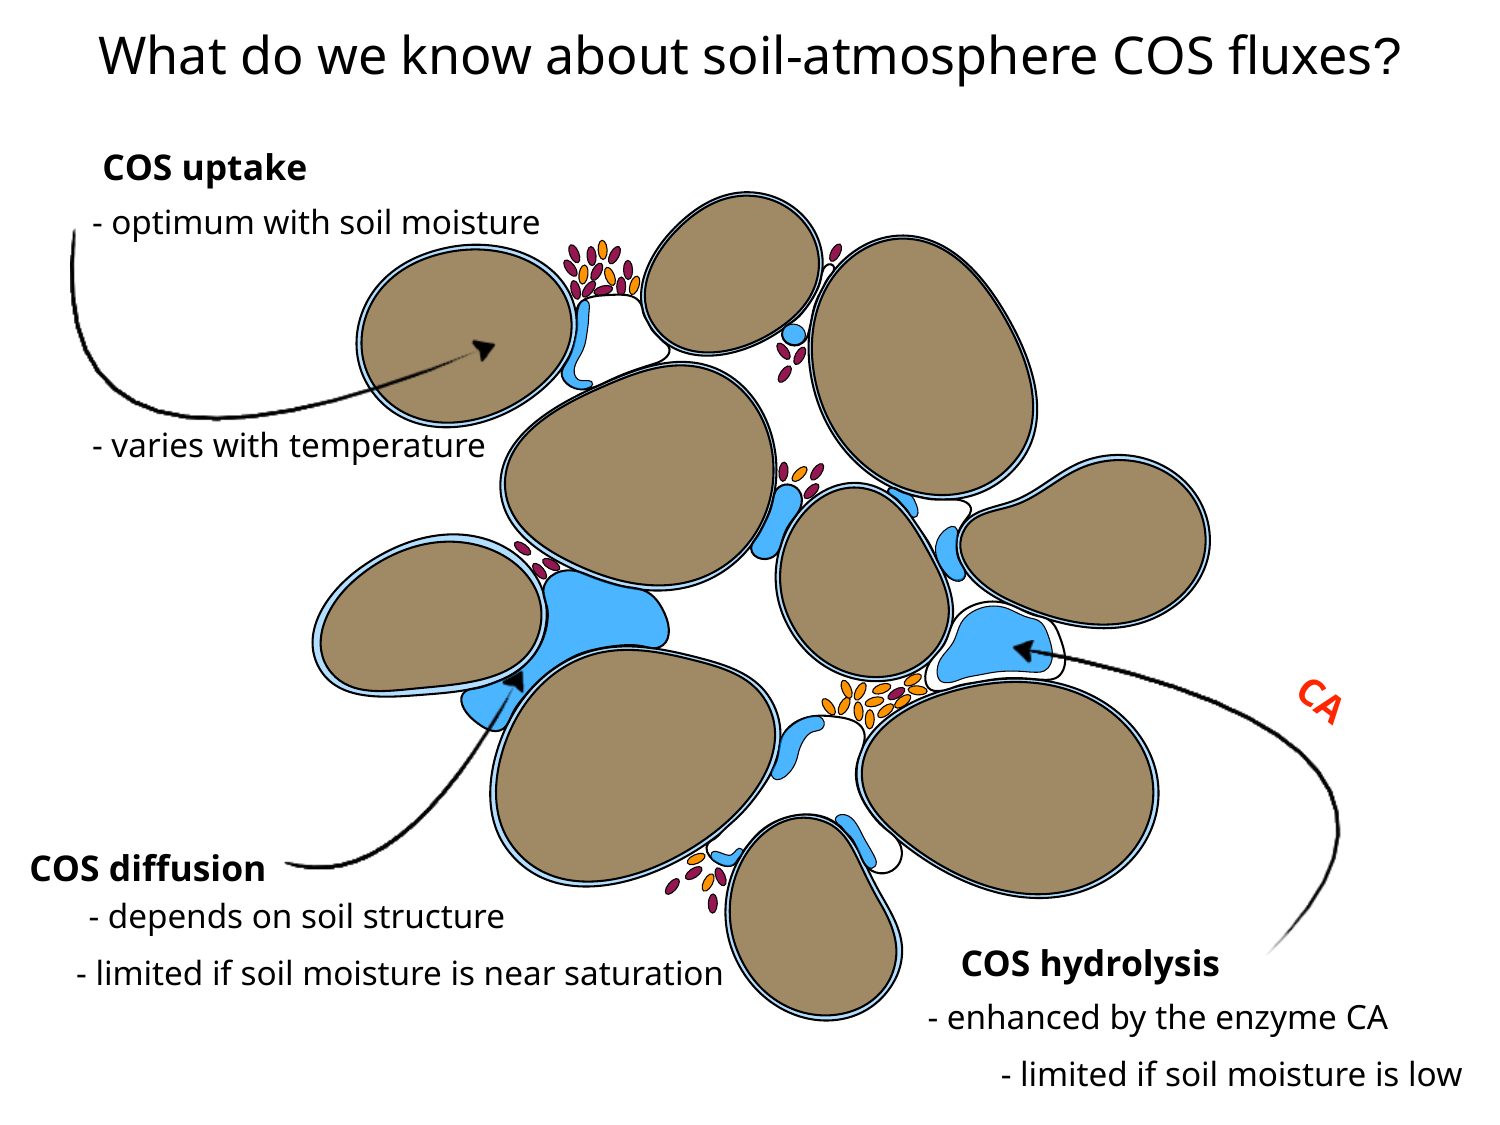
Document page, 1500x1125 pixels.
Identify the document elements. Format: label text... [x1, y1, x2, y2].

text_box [16, 135, 697, 423]
text_box What do we know about soil-atmosphere COS fluxes? [0, 16, 1500, 91]
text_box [0, 669, 754, 1000]
text_box - varies with temperature [83, 431, 295, 516]
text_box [895, 640, 1500, 1102]
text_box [301, 203, 1199, 990]
